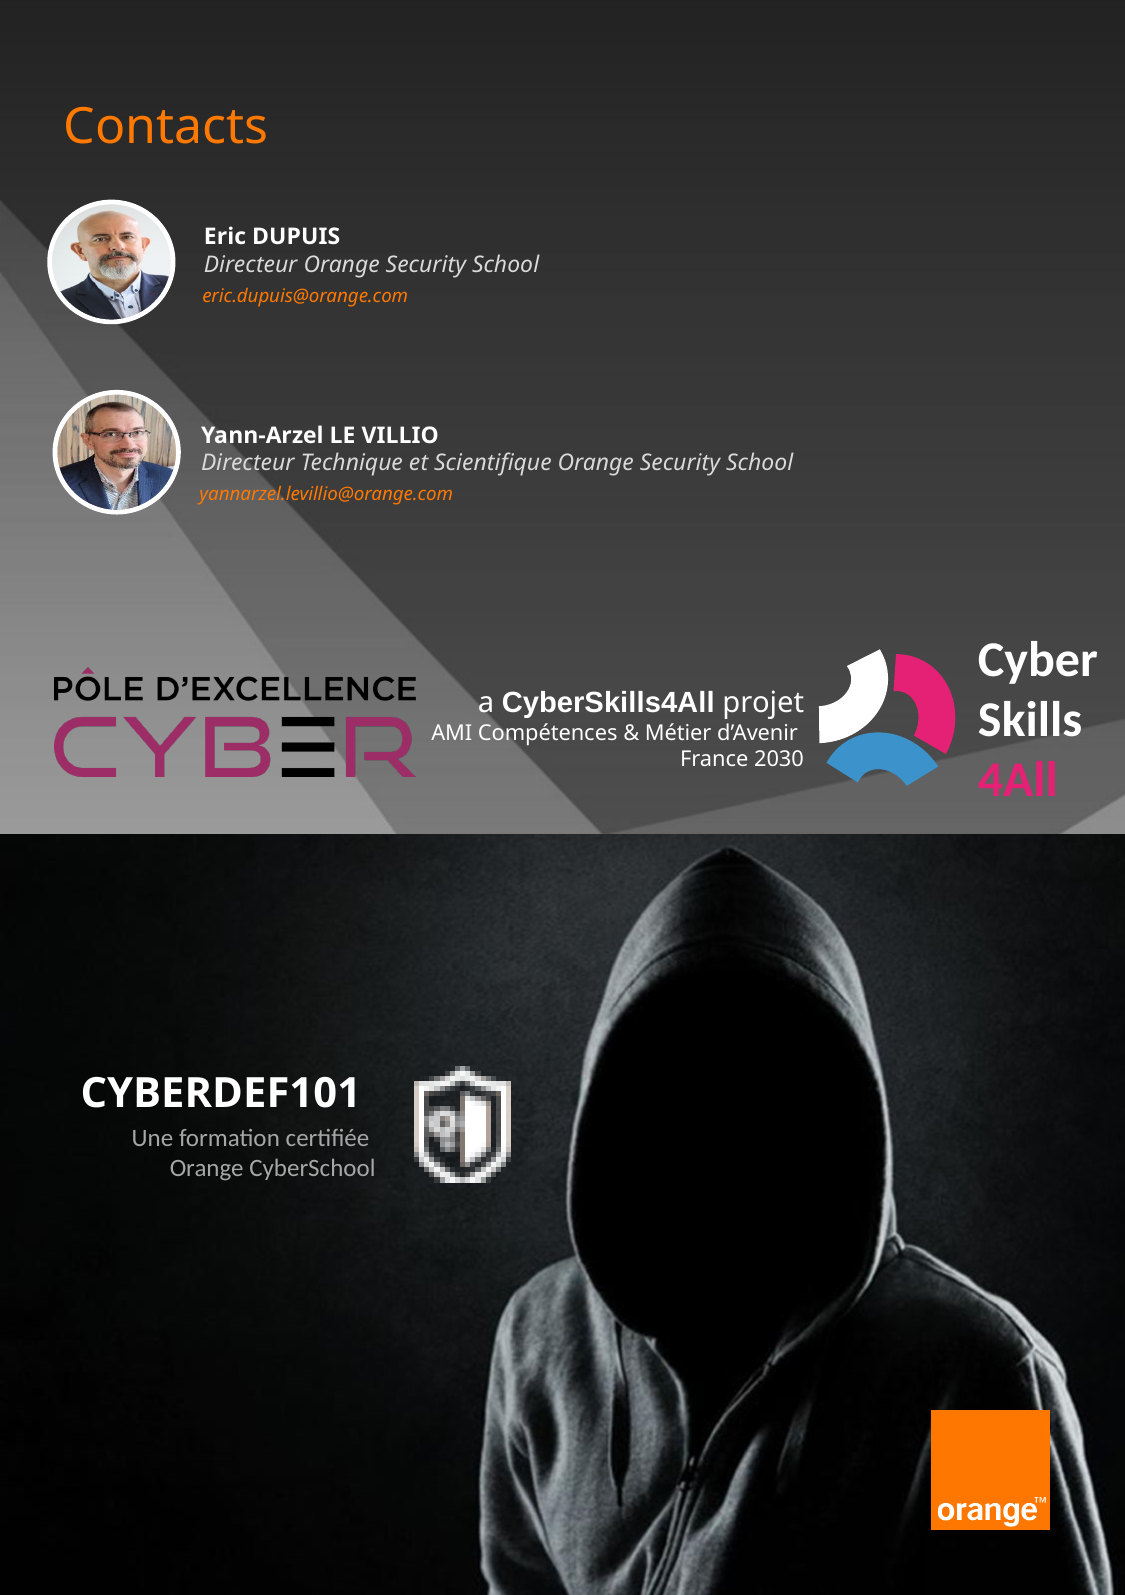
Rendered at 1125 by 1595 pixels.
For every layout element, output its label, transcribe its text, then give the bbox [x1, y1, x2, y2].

text_box [53, 391, 180, 514]
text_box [65, 1058, 517, 1183]
text_box Contacts [49, 86, 717, 162]
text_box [184, 412, 895, 513]
picture [0, 0, 1125, 1595]
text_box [187, 214, 898, 314]
text_box [48, 200, 175, 323]
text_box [748, 617, 1125, 869]
text_box a CyberSkills4All projet AMI Compétences & Métier d’Avenir France 2030 [416, 676, 748, 779]
